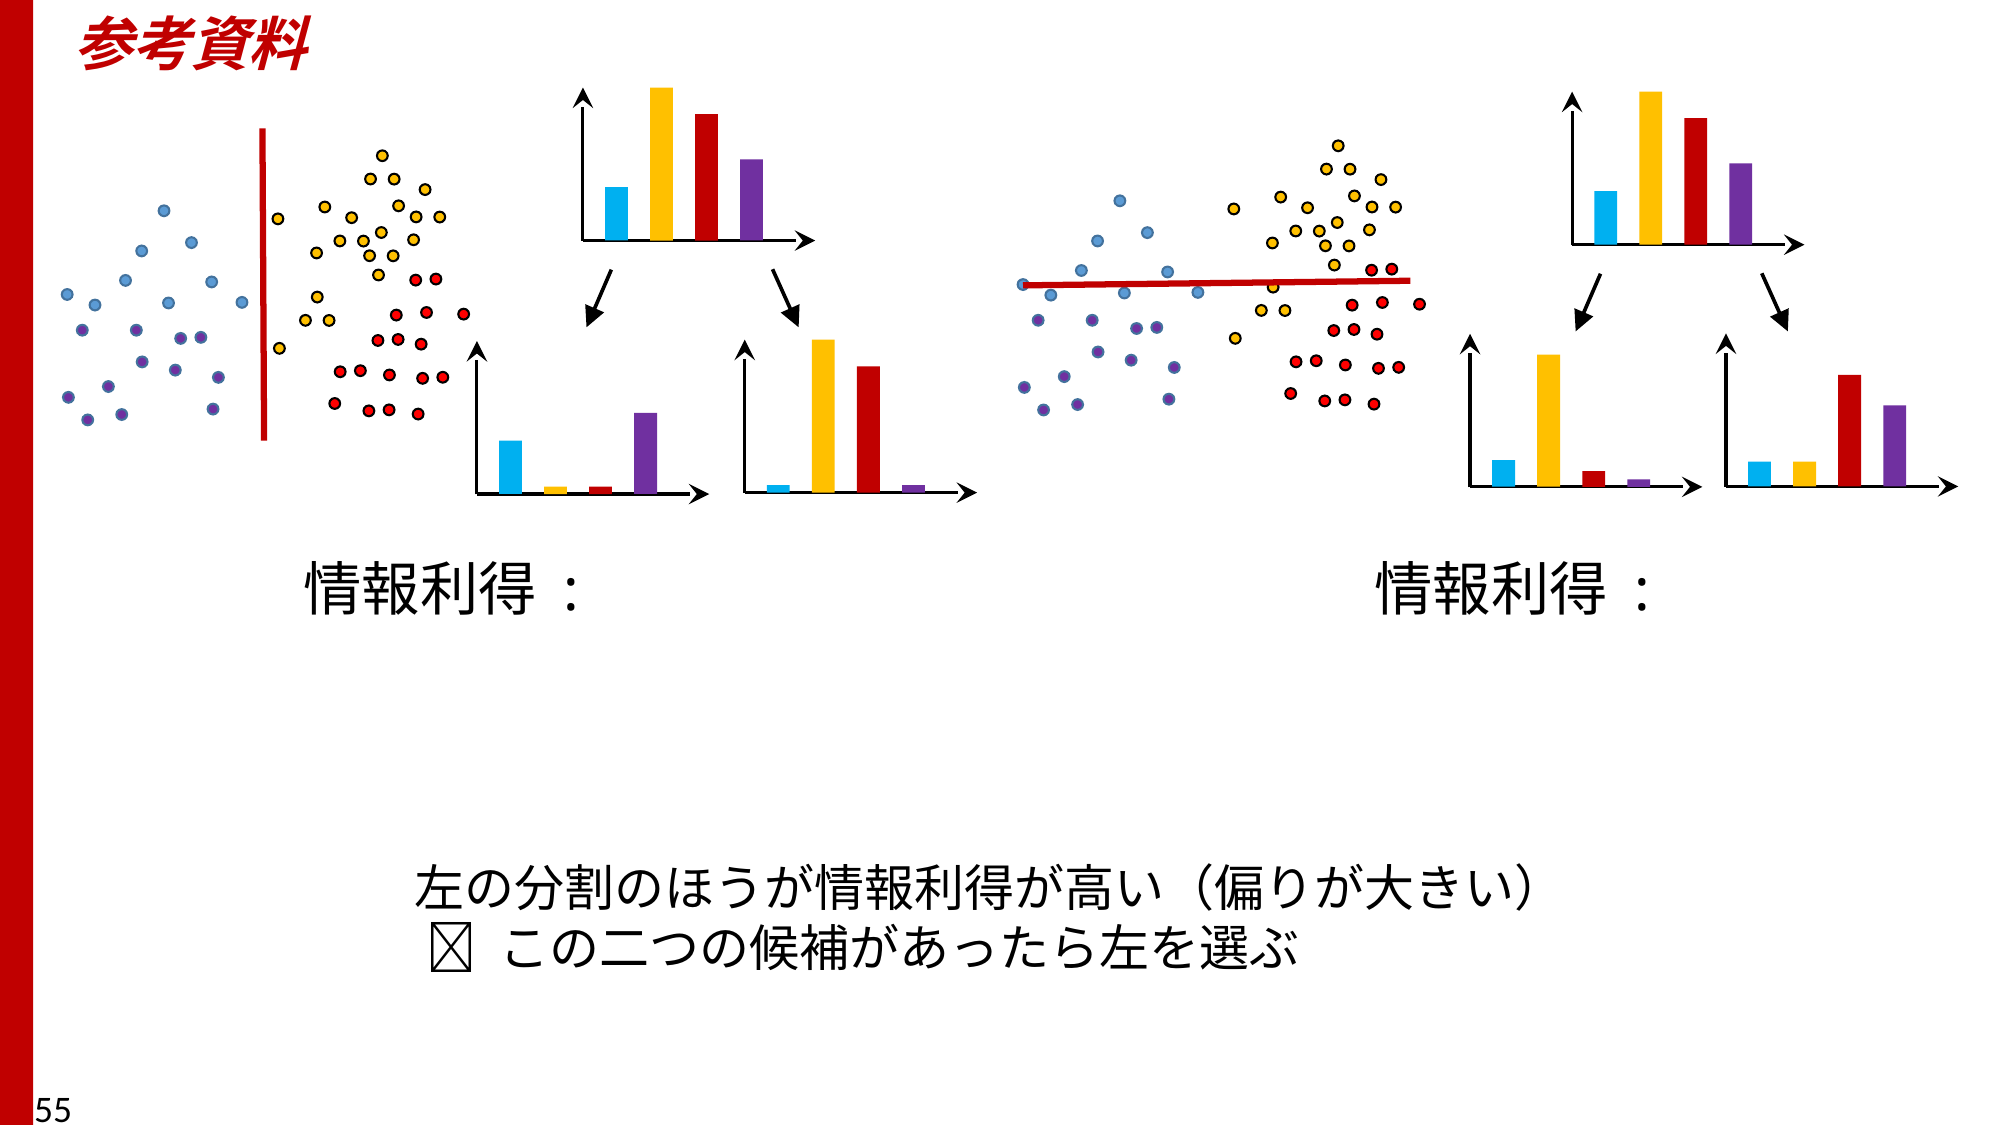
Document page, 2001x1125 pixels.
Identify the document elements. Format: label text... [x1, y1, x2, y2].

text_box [1761, 273, 1788, 332]
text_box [1017, 140, 1425, 416]
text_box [772, 269, 799, 328]
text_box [1726, 333, 1959, 487]
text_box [586, 269, 612, 328]
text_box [61, 128, 470, 441]
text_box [1470, 333, 1703, 488]
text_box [744, 339, 978, 494]
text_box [582, 87, 816, 241]
text_box 左の分割のほうが情報利得が高い（偏りが大きい）  この二つの候補があったら左を選ぶ [399, 849, 1580, 985]
slide_number 55 [19, 1077, 470, 1125]
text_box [1575, 273, 1601, 332]
text_box 参考資料 [59, 0, 323, 85]
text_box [476, 341, 710, 495]
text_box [1572, 91, 1805, 245]
